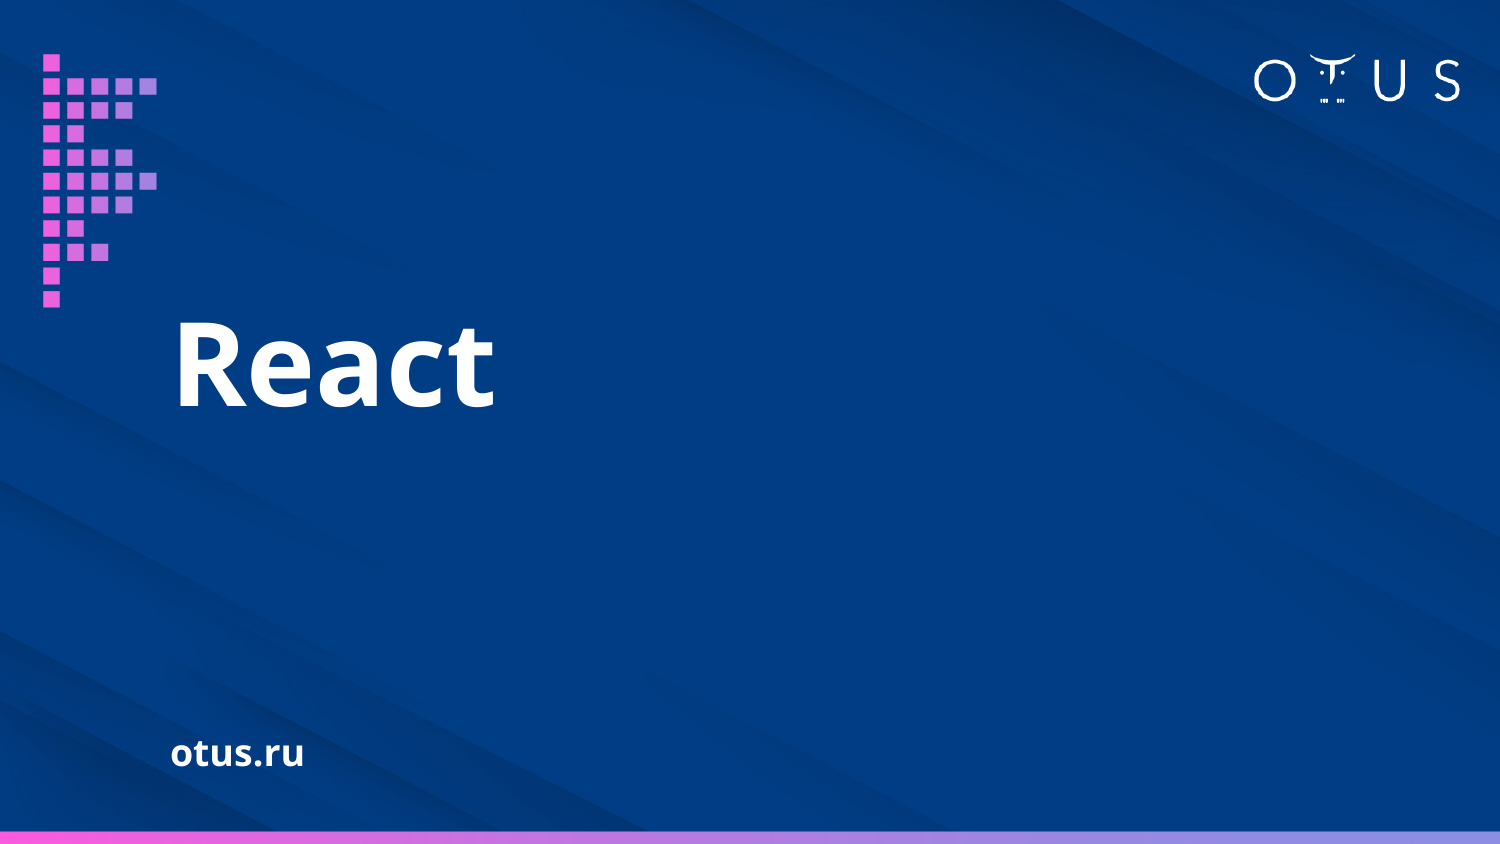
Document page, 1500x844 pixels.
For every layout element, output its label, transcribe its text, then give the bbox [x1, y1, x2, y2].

picture [0, 0, 1500, 844]
title React [154, 290, 1366, 680]
subtitle otus.ru [154, 713, 1500, 793]
